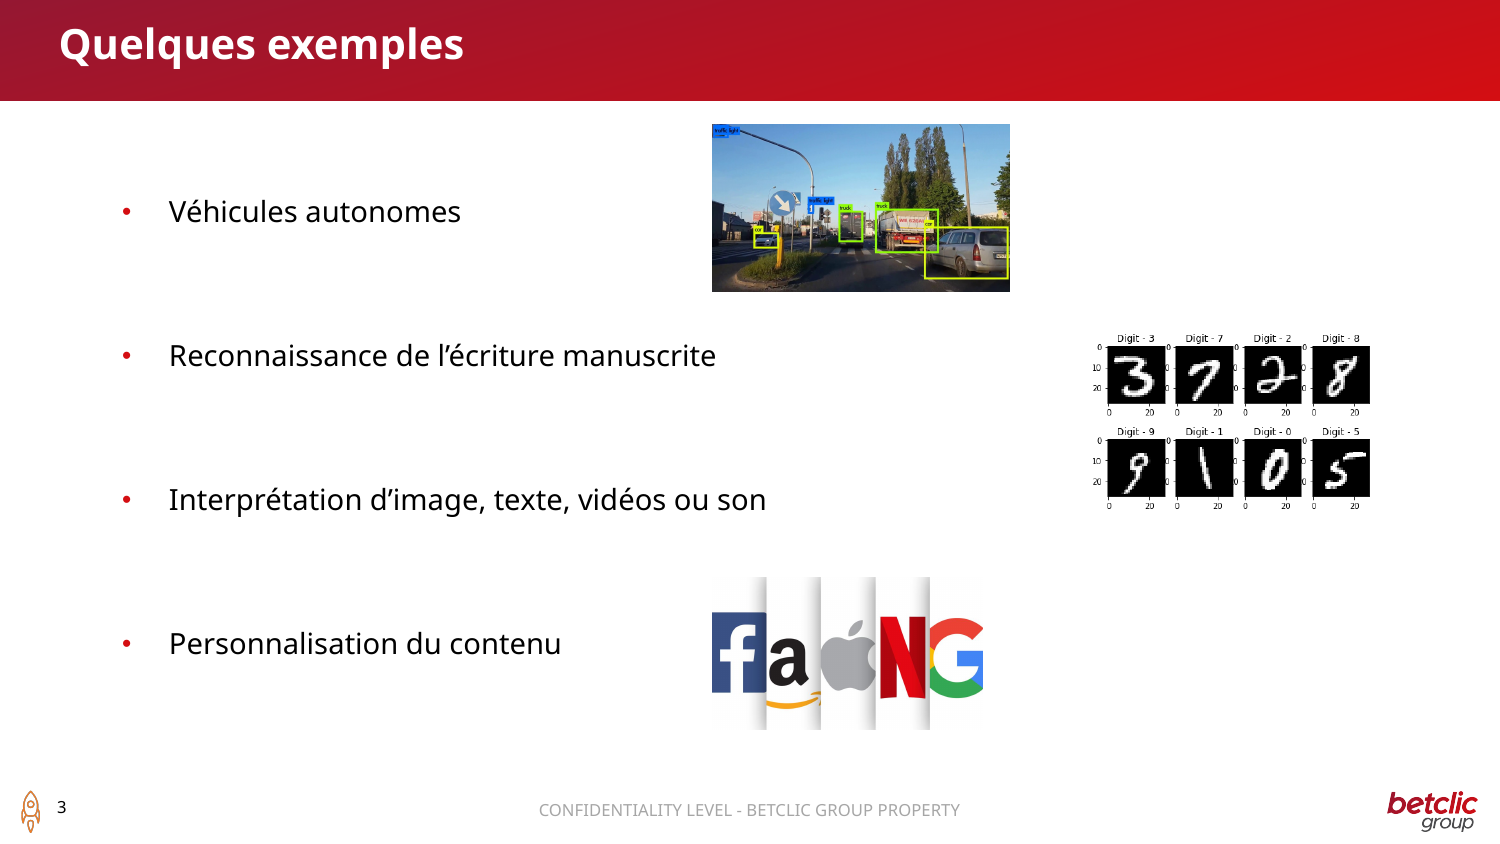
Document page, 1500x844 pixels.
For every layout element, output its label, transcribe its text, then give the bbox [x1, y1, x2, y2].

text_box Quelques exemples [43, 0, 1467, 93]
picture [712, 577, 983, 730]
picture [1387, 791, 1478, 832]
picture [22, 791, 40, 833]
text_box Véhicules autonomes Reconnaissance de l’écriture manuscrite Interprétation d’image, texte, vidéos ou son Personnalisation du contenu [29, 114, 1467, 760]
picture [1086, 328, 1377, 515]
picture [712, 124, 1010, 292]
